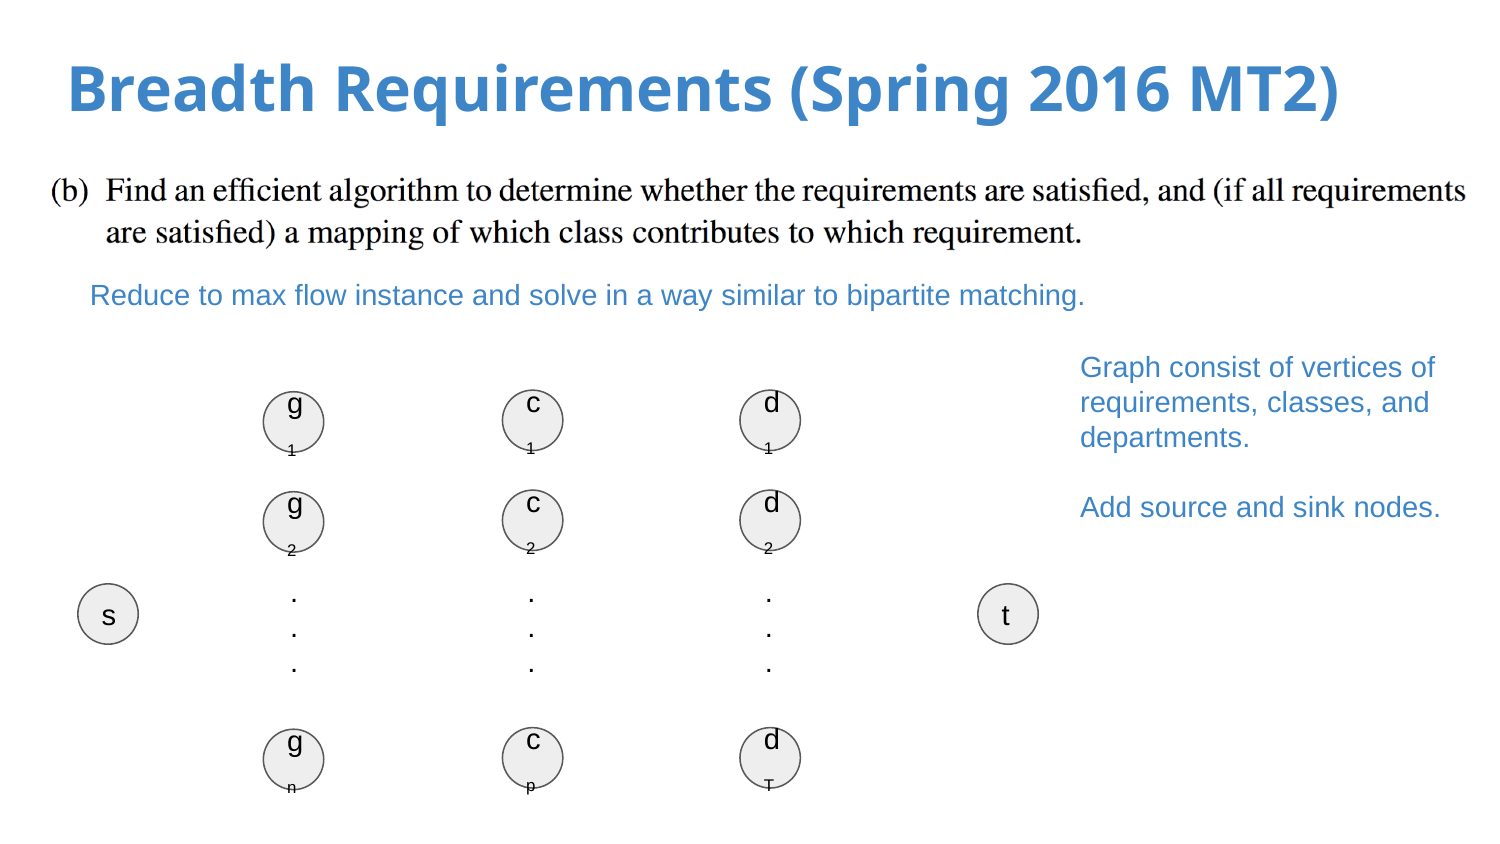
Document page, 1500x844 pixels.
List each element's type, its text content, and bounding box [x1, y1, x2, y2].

text_box s [77, 583, 139, 645]
text_box cp [502, 727, 563, 789]
text_box Graph consist of vertices of requirements, classes, and departments. Add source and sink nodes. [1065, 333, 1467, 797]
title Breadth Requirements (Spring 2016 MT2) [51, 34, 1449, 129]
text_box c1 [502, 390, 563, 451]
text_box dT [739, 727, 801, 789]
text_box d2 [739, 490, 801, 551]
text_box . . . [749, 558, 799, 702]
text_box g2 [263, 491, 324, 553]
text_box gn [263, 729, 324, 790]
text_box d1 [739, 390, 801, 451]
text_box . . . [274, 558, 324, 702]
text_box g1 [263, 391, 324, 453]
text_box . . . [512, 558, 562, 702]
text_box t [977, 583, 1039, 645]
picture [24, 153, 1476, 262]
text_box c2 [502, 490, 563, 551]
text_box Reduce to max flow instance and solve in a way similar to bipartite matching. [74, 271, 1426, 323]
